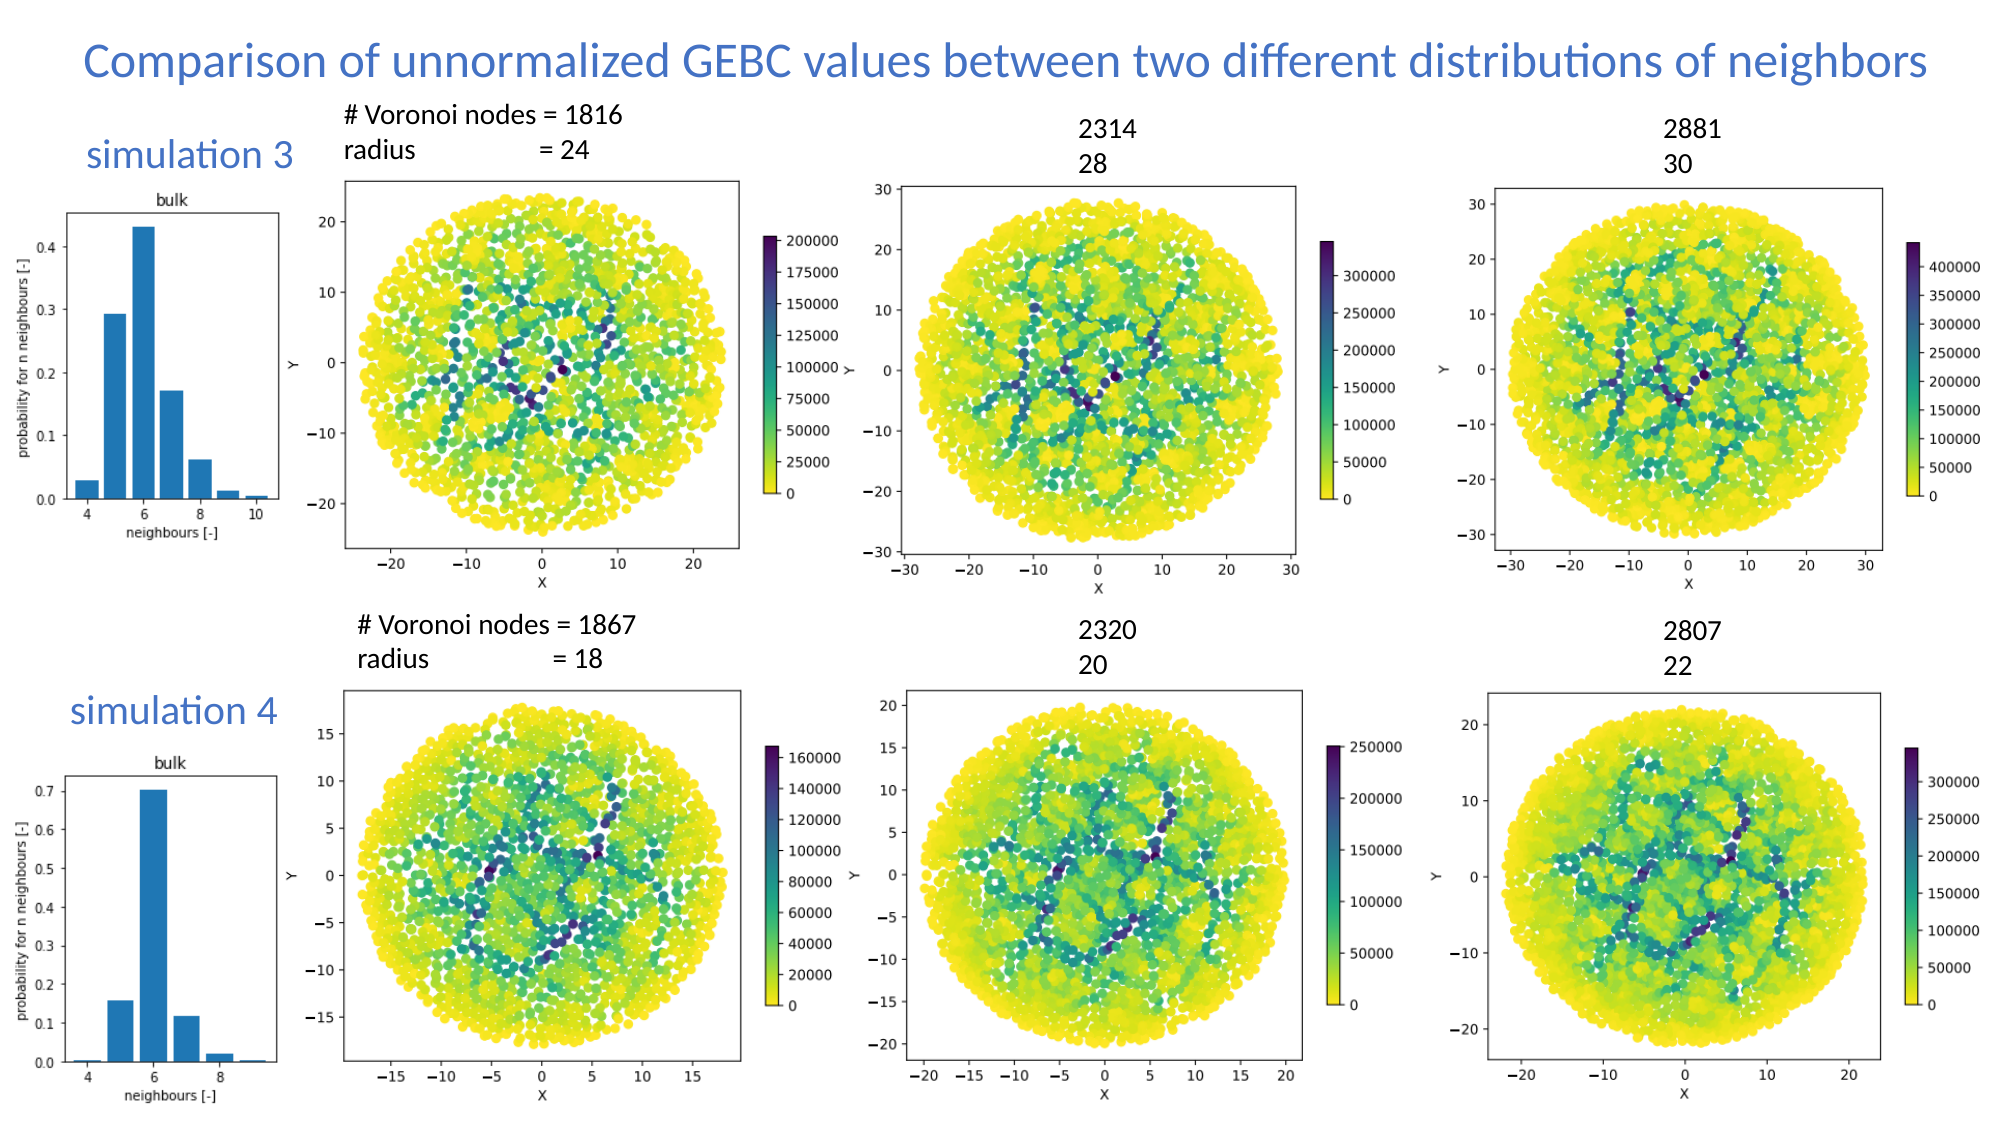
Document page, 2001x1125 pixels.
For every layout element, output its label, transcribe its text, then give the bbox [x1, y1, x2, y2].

text_box Comparison of unnormalized GEBC values between two different distributions of neighbors [68, 20, 1951, 95]
picture [7, 170, 1404, 596]
text_box 2881 30 [1648, 102, 1768, 184]
text_box # Voronoi nodes = 1816 radius = 24 [329, 87, 733, 170]
picture [1427, 184, 1989, 594]
picture [1425, 690, 1987, 1101]
picture [6, 685, 1407, 1111]
text_box 2320 20 [1063, 602, 1183, 685]
text_box simulation 3 [31, 119, 350, 184]
text_box simulation 4 [0, 675, 360, 741]
text_box 2807 22 [1648, 603, 1768, 689]
text_box 2314 28 [1063, 102, 1183, 177]
text_box # Voronoi nodes = 1867 radius = 18 [342, 597, 746, 683]
